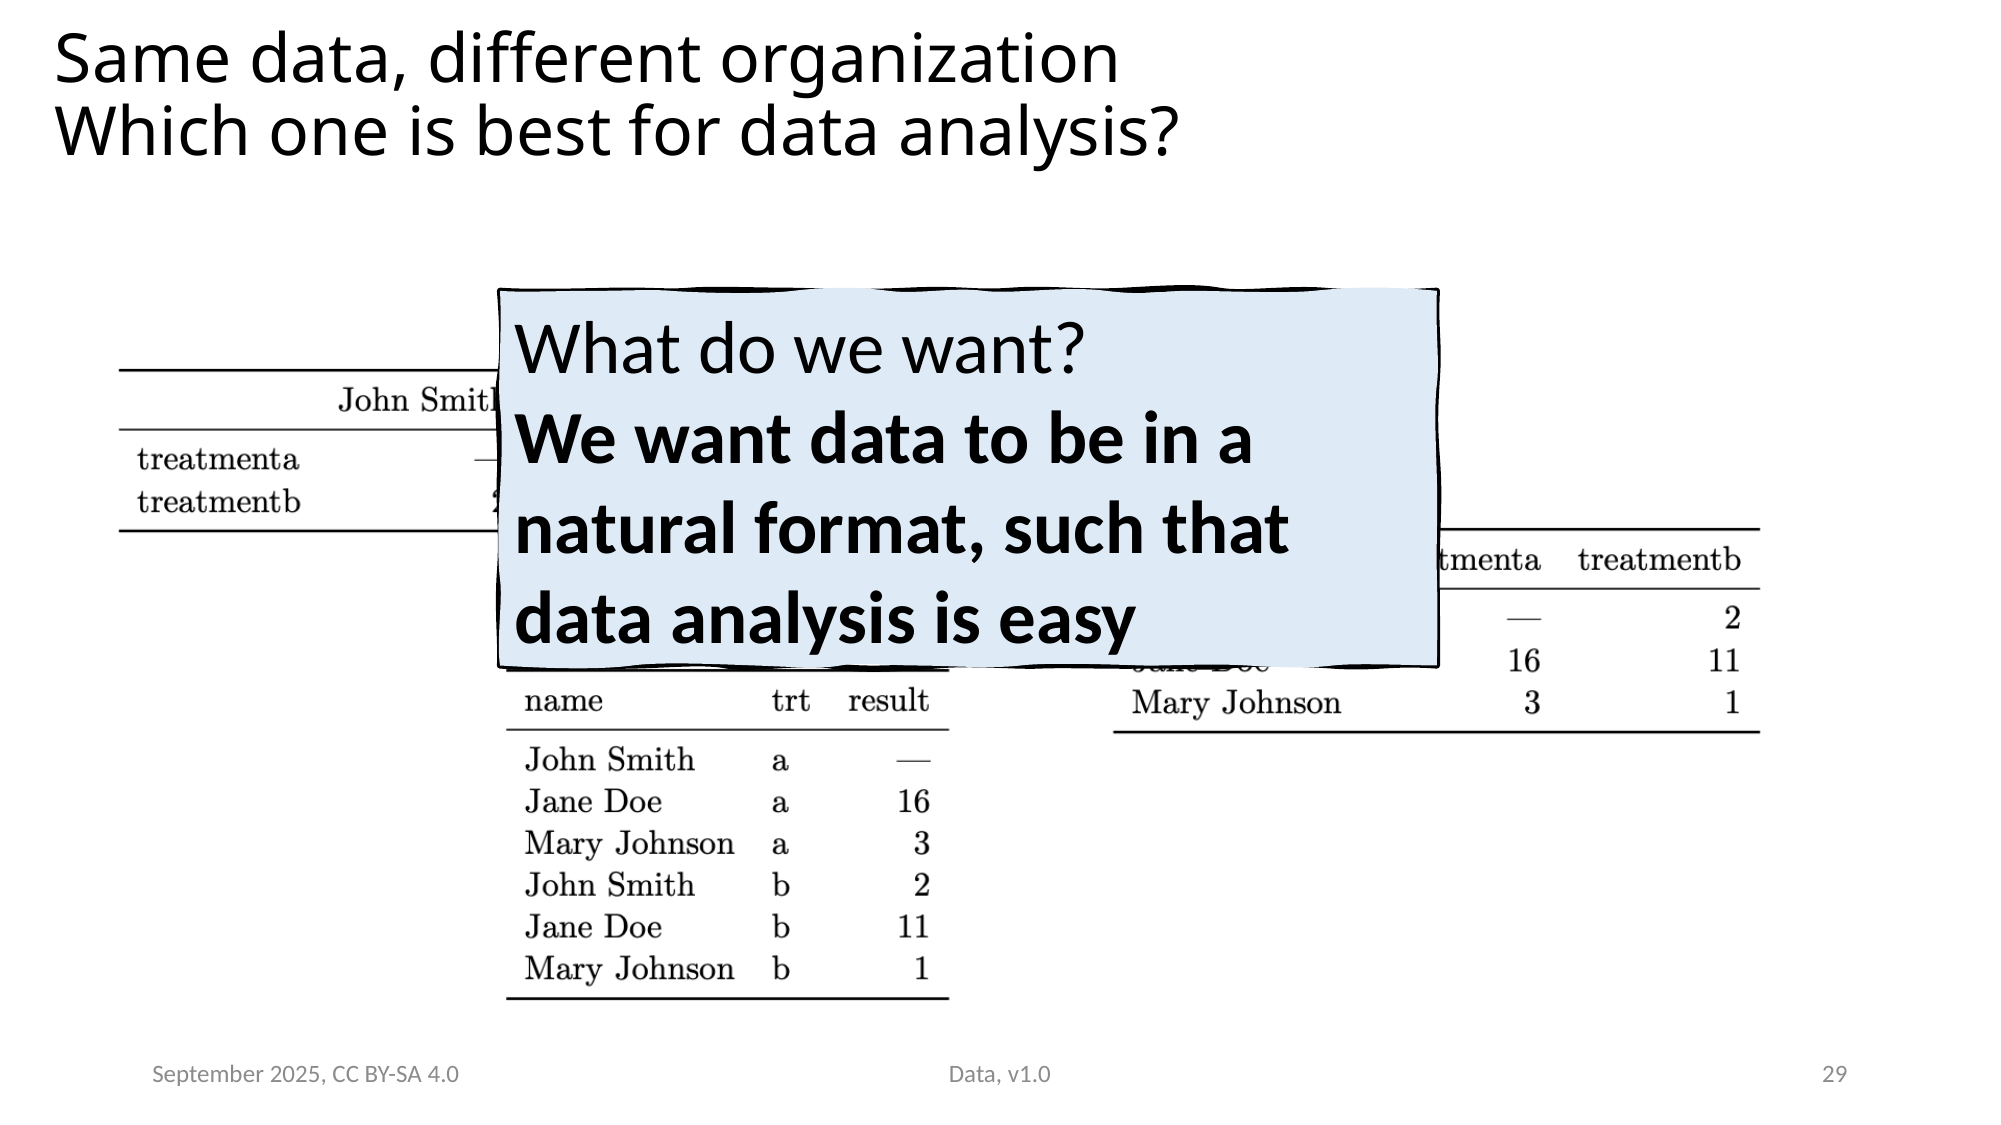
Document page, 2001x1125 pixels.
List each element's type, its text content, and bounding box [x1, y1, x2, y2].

text_box What do we want? We want data to be in a natural format, such that data analysis is easy [498, 287, 1439, 668]
picture [90, 347, 974, 554]
slide_number 29 [1412, 1042, 1863, 1103]
title Same data, different organization Which one is best for data analysis? [55, 23, 1934, 172]
picture [1070, 504, 1788, 753]
footer Data, v1.0 [662, 1042, 1338, 1103]
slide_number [137, 1042, 588, 1103]
picture [480, 646, 960, 1020]
